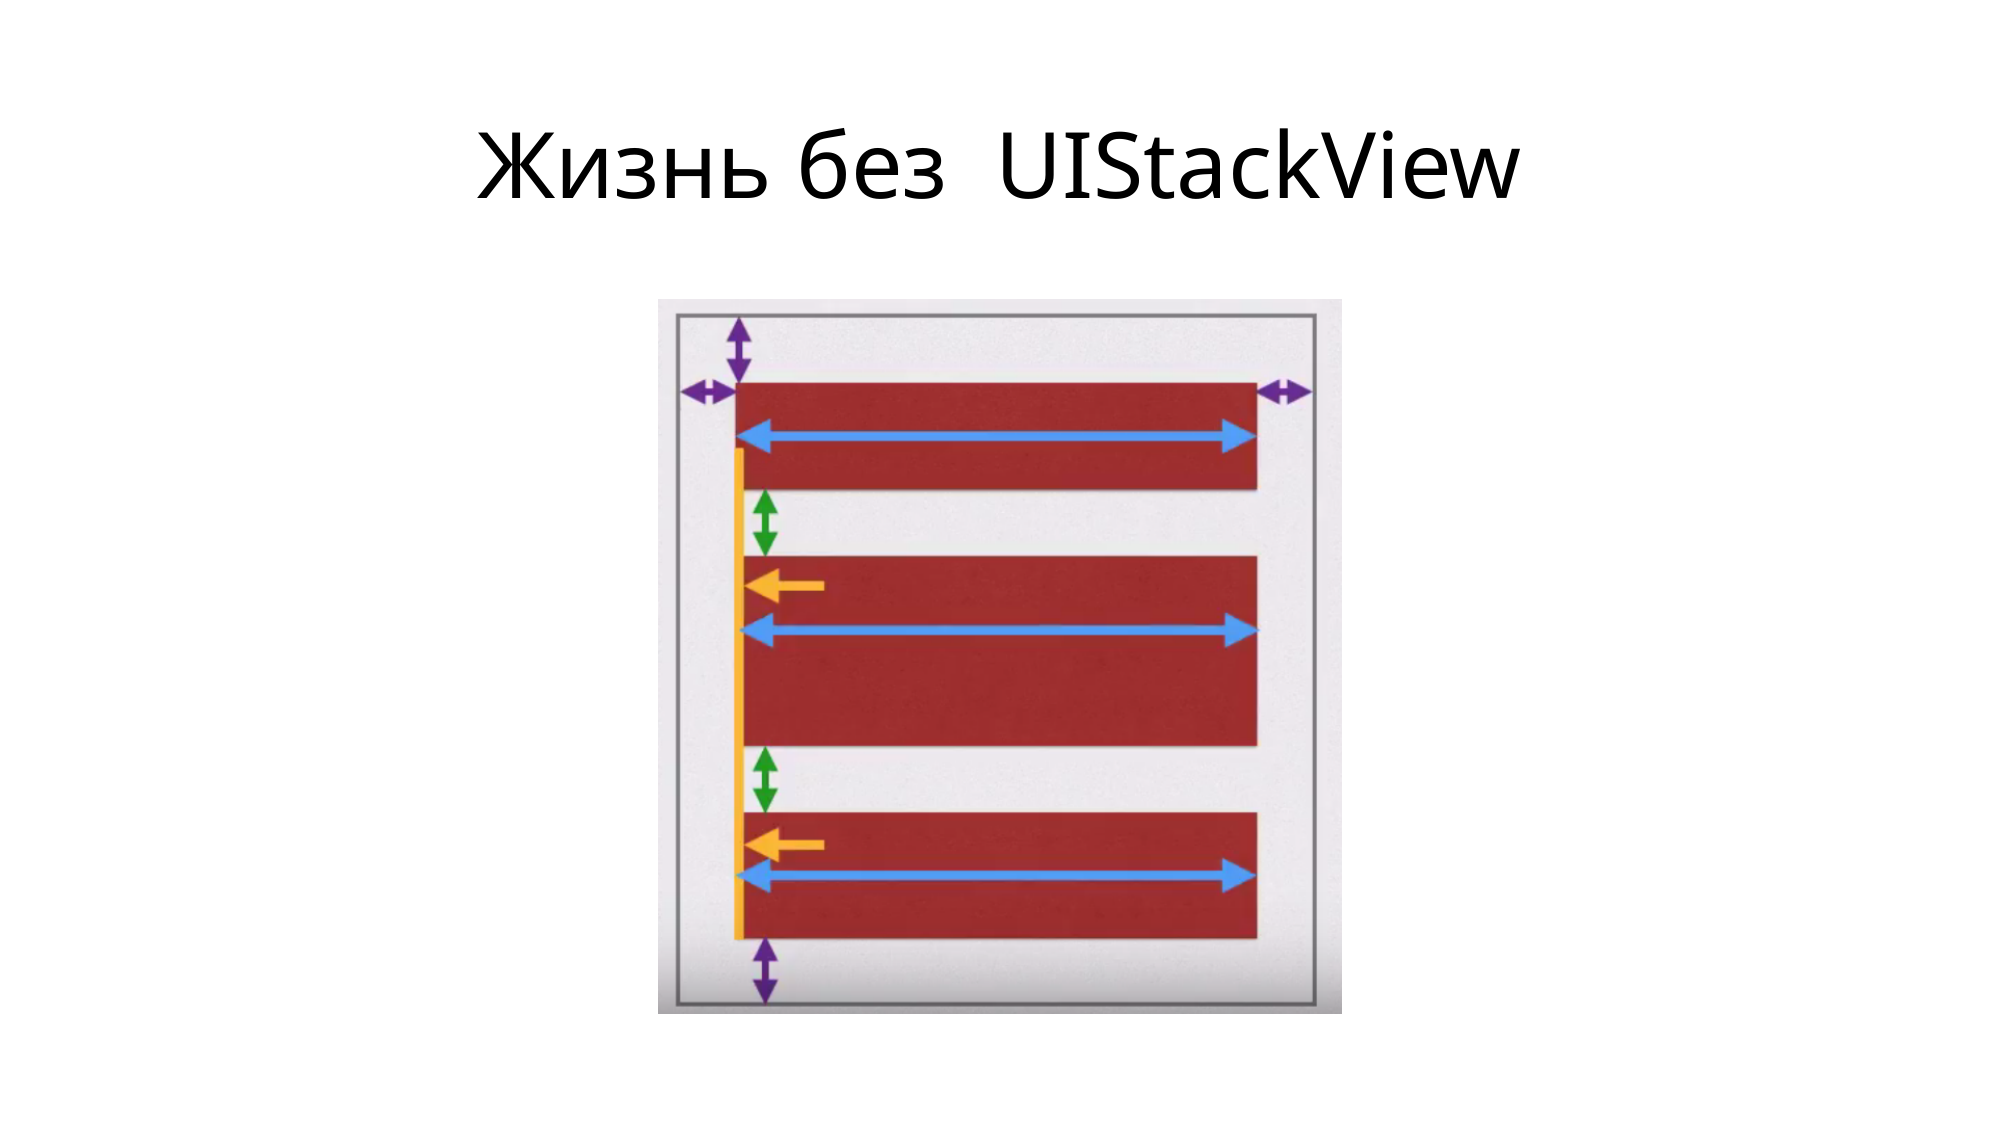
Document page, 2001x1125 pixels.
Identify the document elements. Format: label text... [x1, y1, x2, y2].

title Жизнь без UIStackView [137, 59, 1863, 278]
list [658, 299, 1342, 1014]
